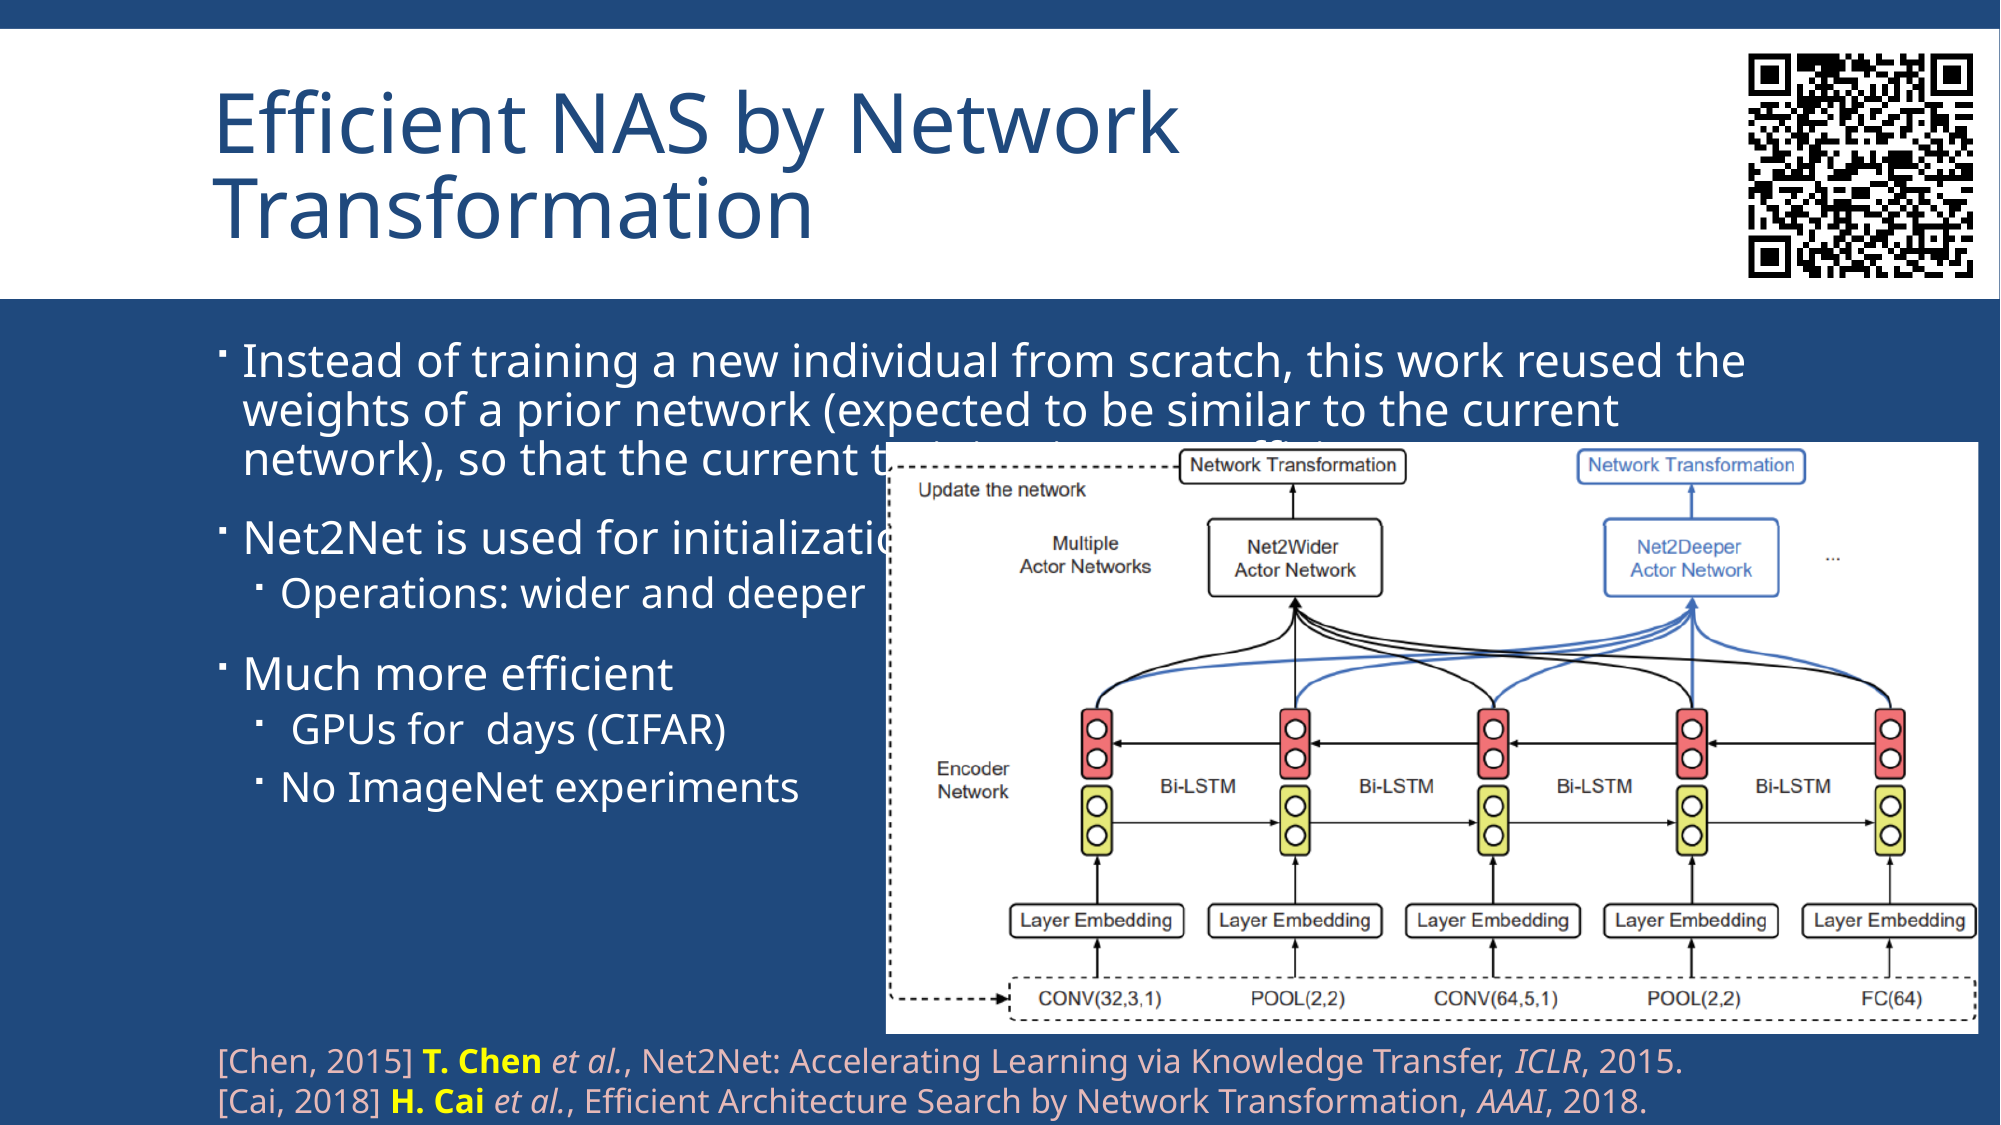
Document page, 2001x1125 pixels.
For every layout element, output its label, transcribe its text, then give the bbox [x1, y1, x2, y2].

text_box [Chen, 2015] T. Chen et al., Net2Net: Accelerating Learning via Knowledge Transfer, ICLR, 2015. [Cai, 2018] H. Cai et al., Efficient Architecture Search by Network Transformation, AAAI, 2018. [201, 1038, 1798, 1123]
picture [885, 442, 1979, 1034]
picture [1803, 47, 1979, 284]
title Efficient NAS by Network Transformation [197, 46, 1803, 295]
